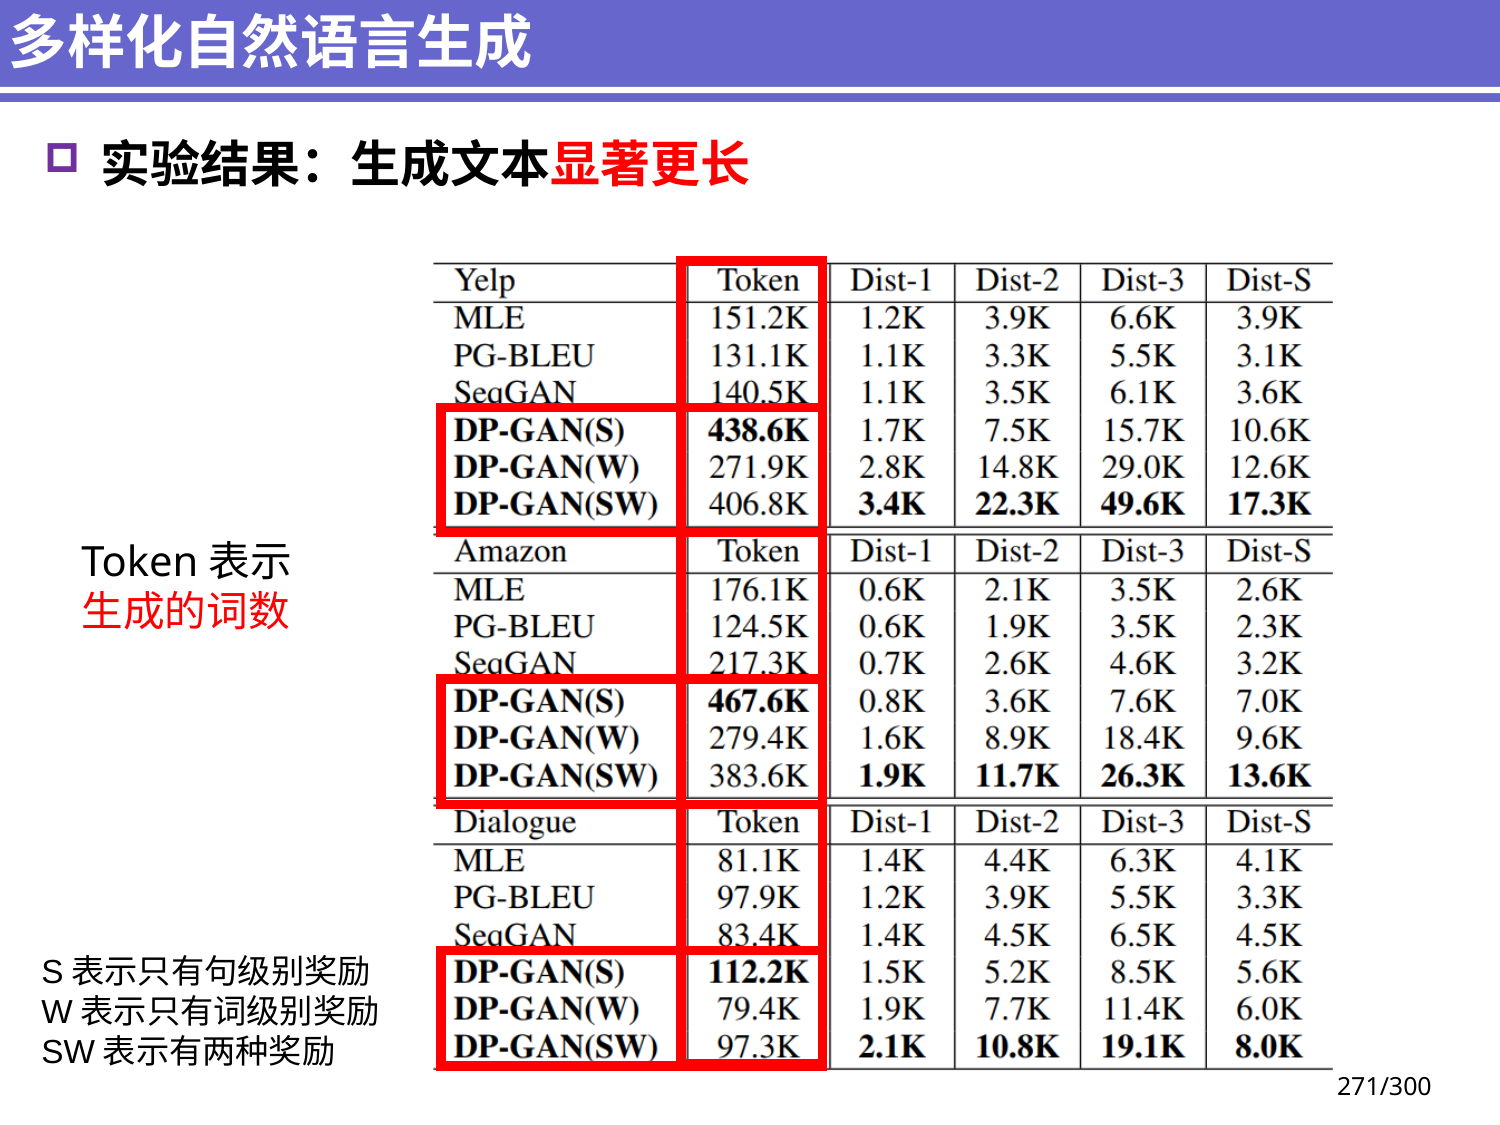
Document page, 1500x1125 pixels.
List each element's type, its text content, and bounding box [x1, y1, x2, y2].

text_box S表示只有句级别奖励 W表示只有词级别奖励 SW表示有两种奖励 [26, 943, 407, 1078]
text_box Token表示 生成的词数 [66, 526, 384, 642]
title 多样化自然语言生成 [0, 7, 1309, 73]
slide_number 271/300 [1291, 1058, 1447, 1112]
list 实验结果：生成文本显著更长 [29, 125, 1447, 1047]
picture [420, 255, 1343, 1083]
